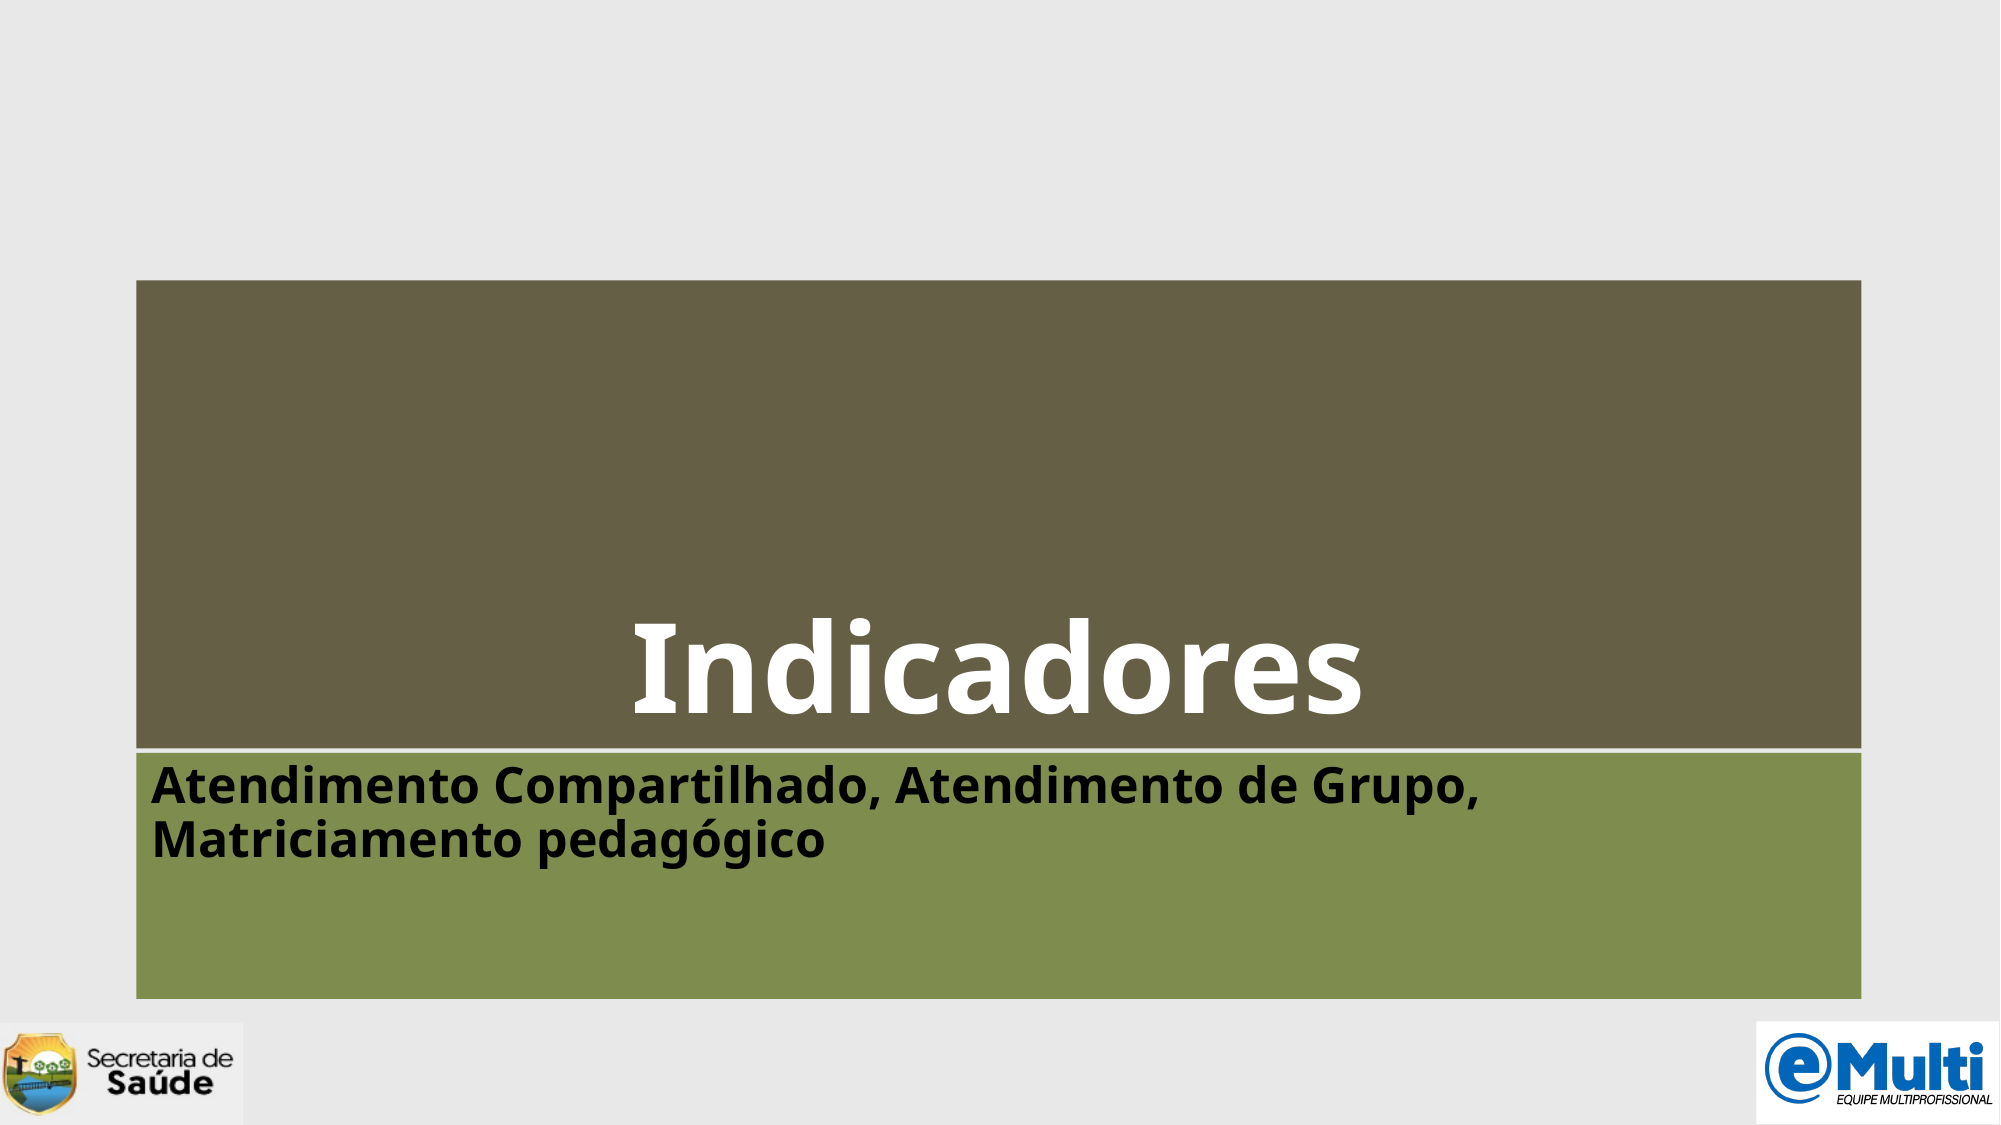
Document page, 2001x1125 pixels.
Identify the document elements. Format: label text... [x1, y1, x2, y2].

picture [1758, 1021, 2001, 1123]
picture [0, 1023, 243, 1125]
title Indicadores [136, 280, 1862, 749]
list Atendimento Compartilhado, Atendimento de Grupo, Matriciamento pedagógico [136, 752, 1862, 999]
